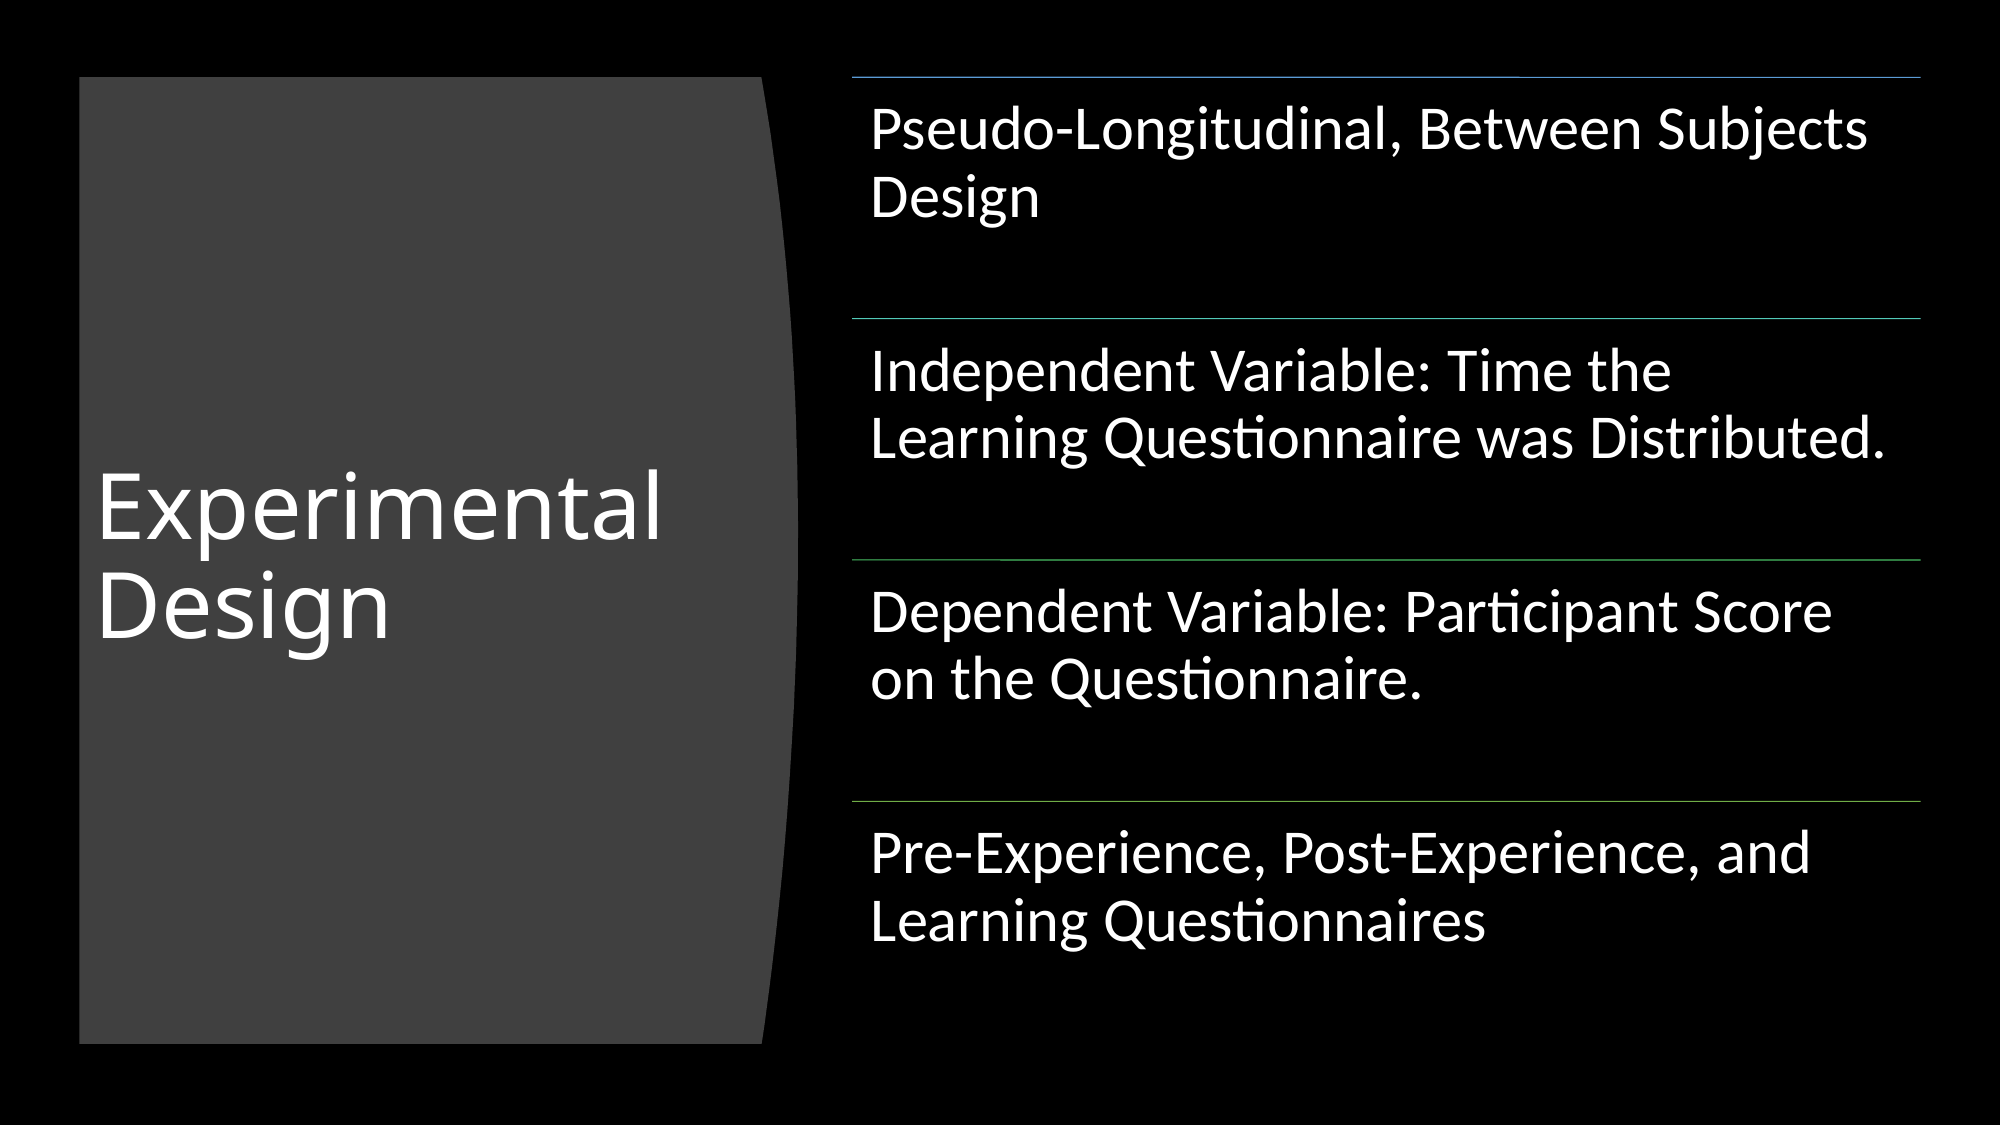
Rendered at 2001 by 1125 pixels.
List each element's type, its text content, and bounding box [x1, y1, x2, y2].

title Experimental Design [79, 166, 766, 953]
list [852, 77, 1921, 1043]
text_box [78, 76, 800, 1045]
